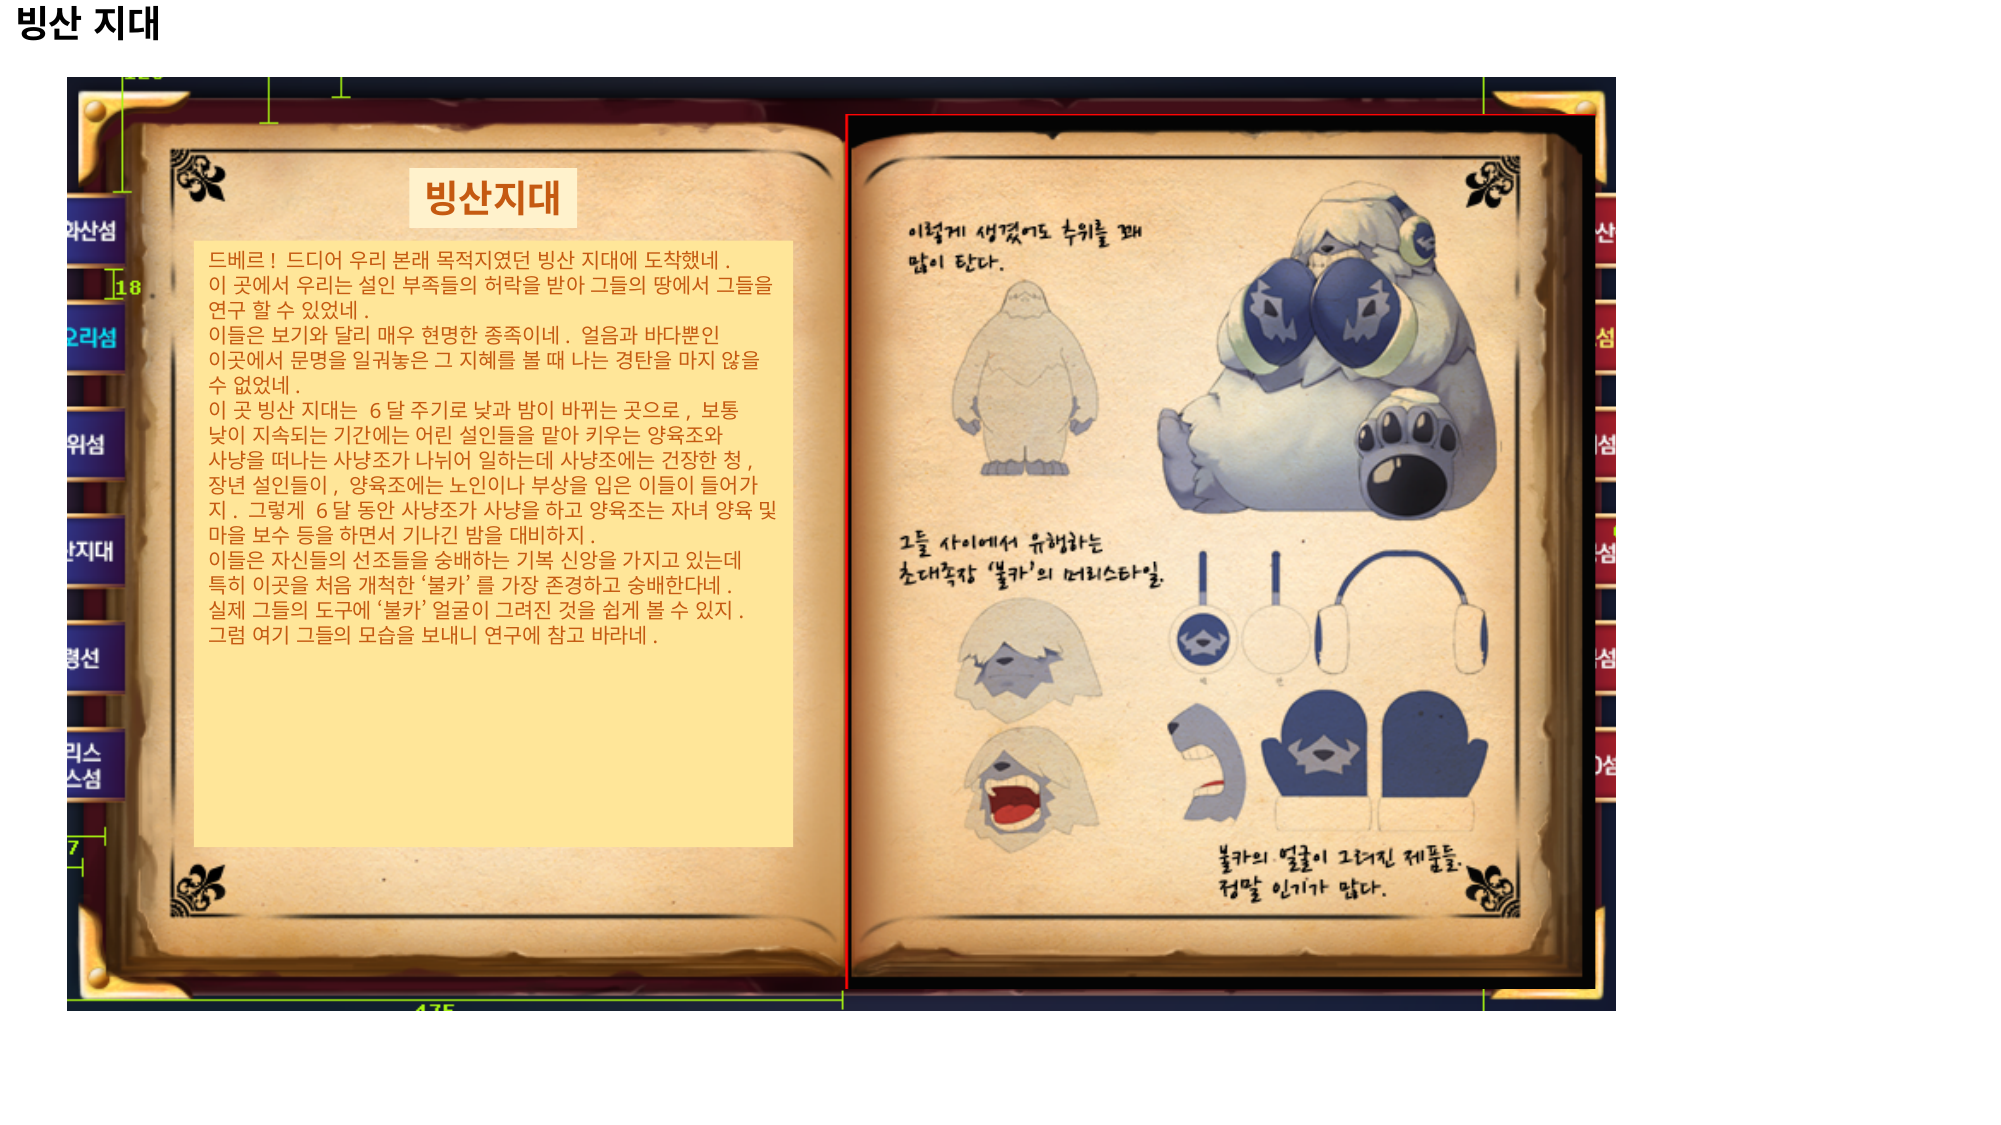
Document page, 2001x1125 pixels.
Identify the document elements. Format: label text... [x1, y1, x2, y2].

title 빙산 지대 [0, 0, 2000, 54]
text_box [67, 77, 1616, 1011]
